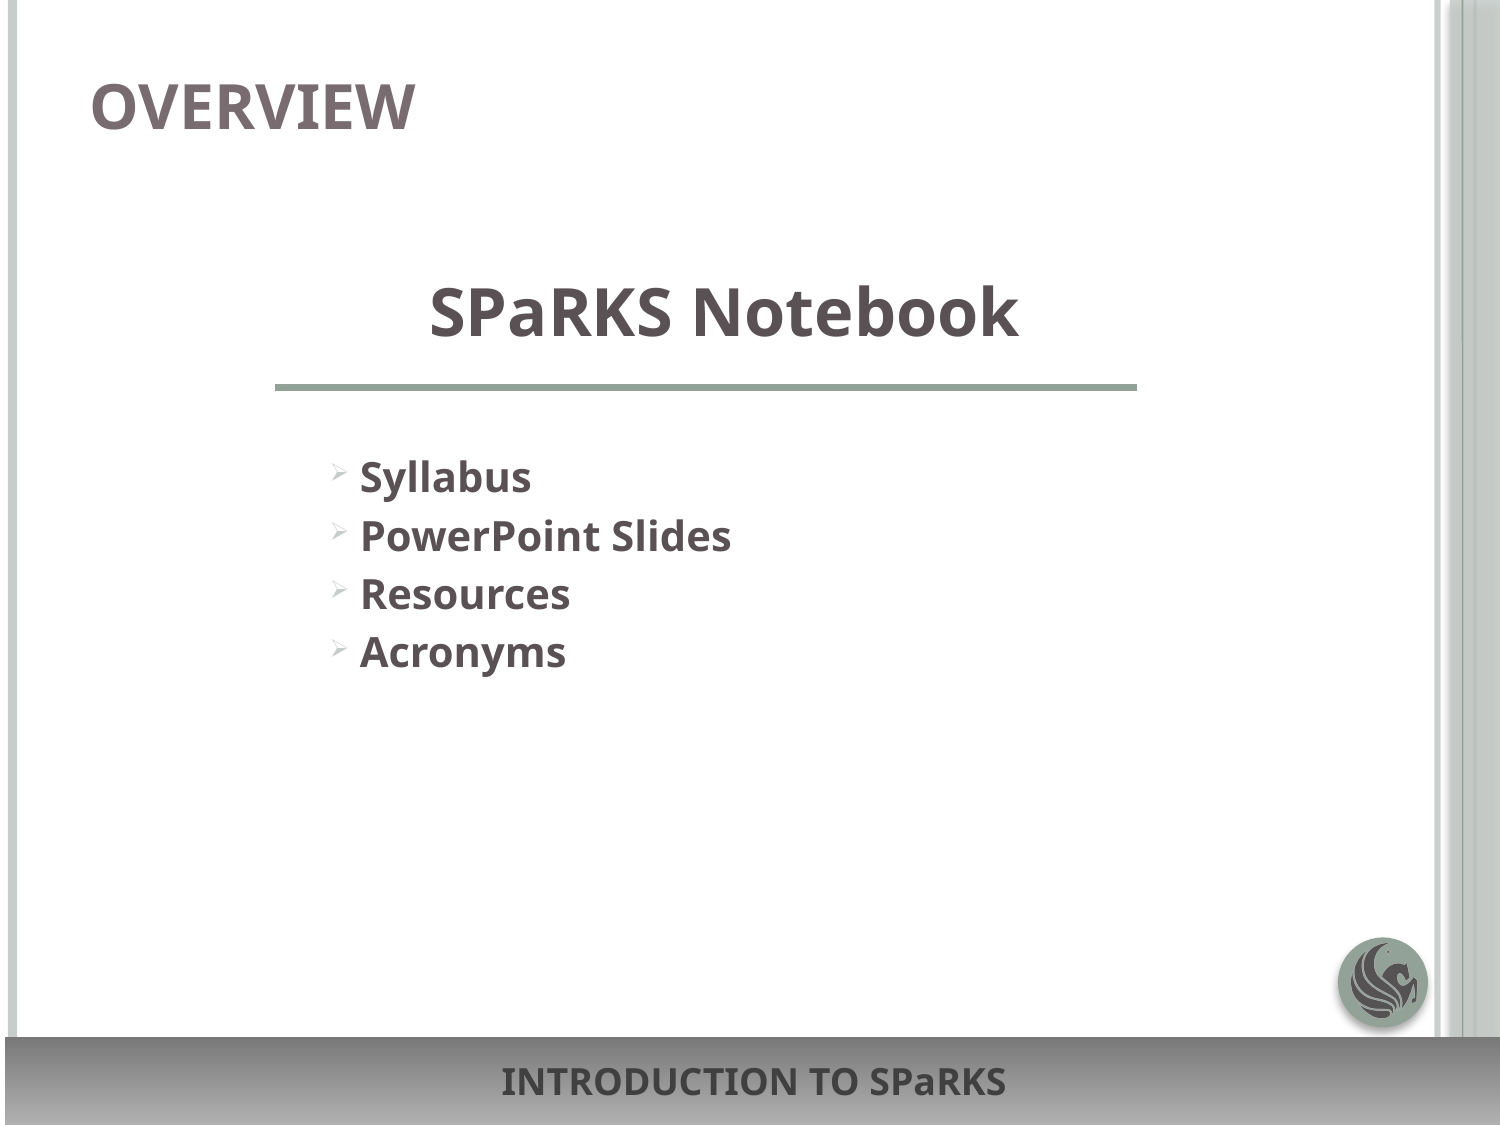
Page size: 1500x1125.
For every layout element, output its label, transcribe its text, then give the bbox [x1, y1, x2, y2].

list SPaRKS Notebook Syllabus PowerPoint Slides Resources Acronyms [150, 262, 1300, 1062]
text_box INTRODUCTION TO SPaRKS [23, 1050, 1486, 1110]
title OVERVIEW [75, 45, 1300, 150]
picture [1350, 943, 1419, 1020]
